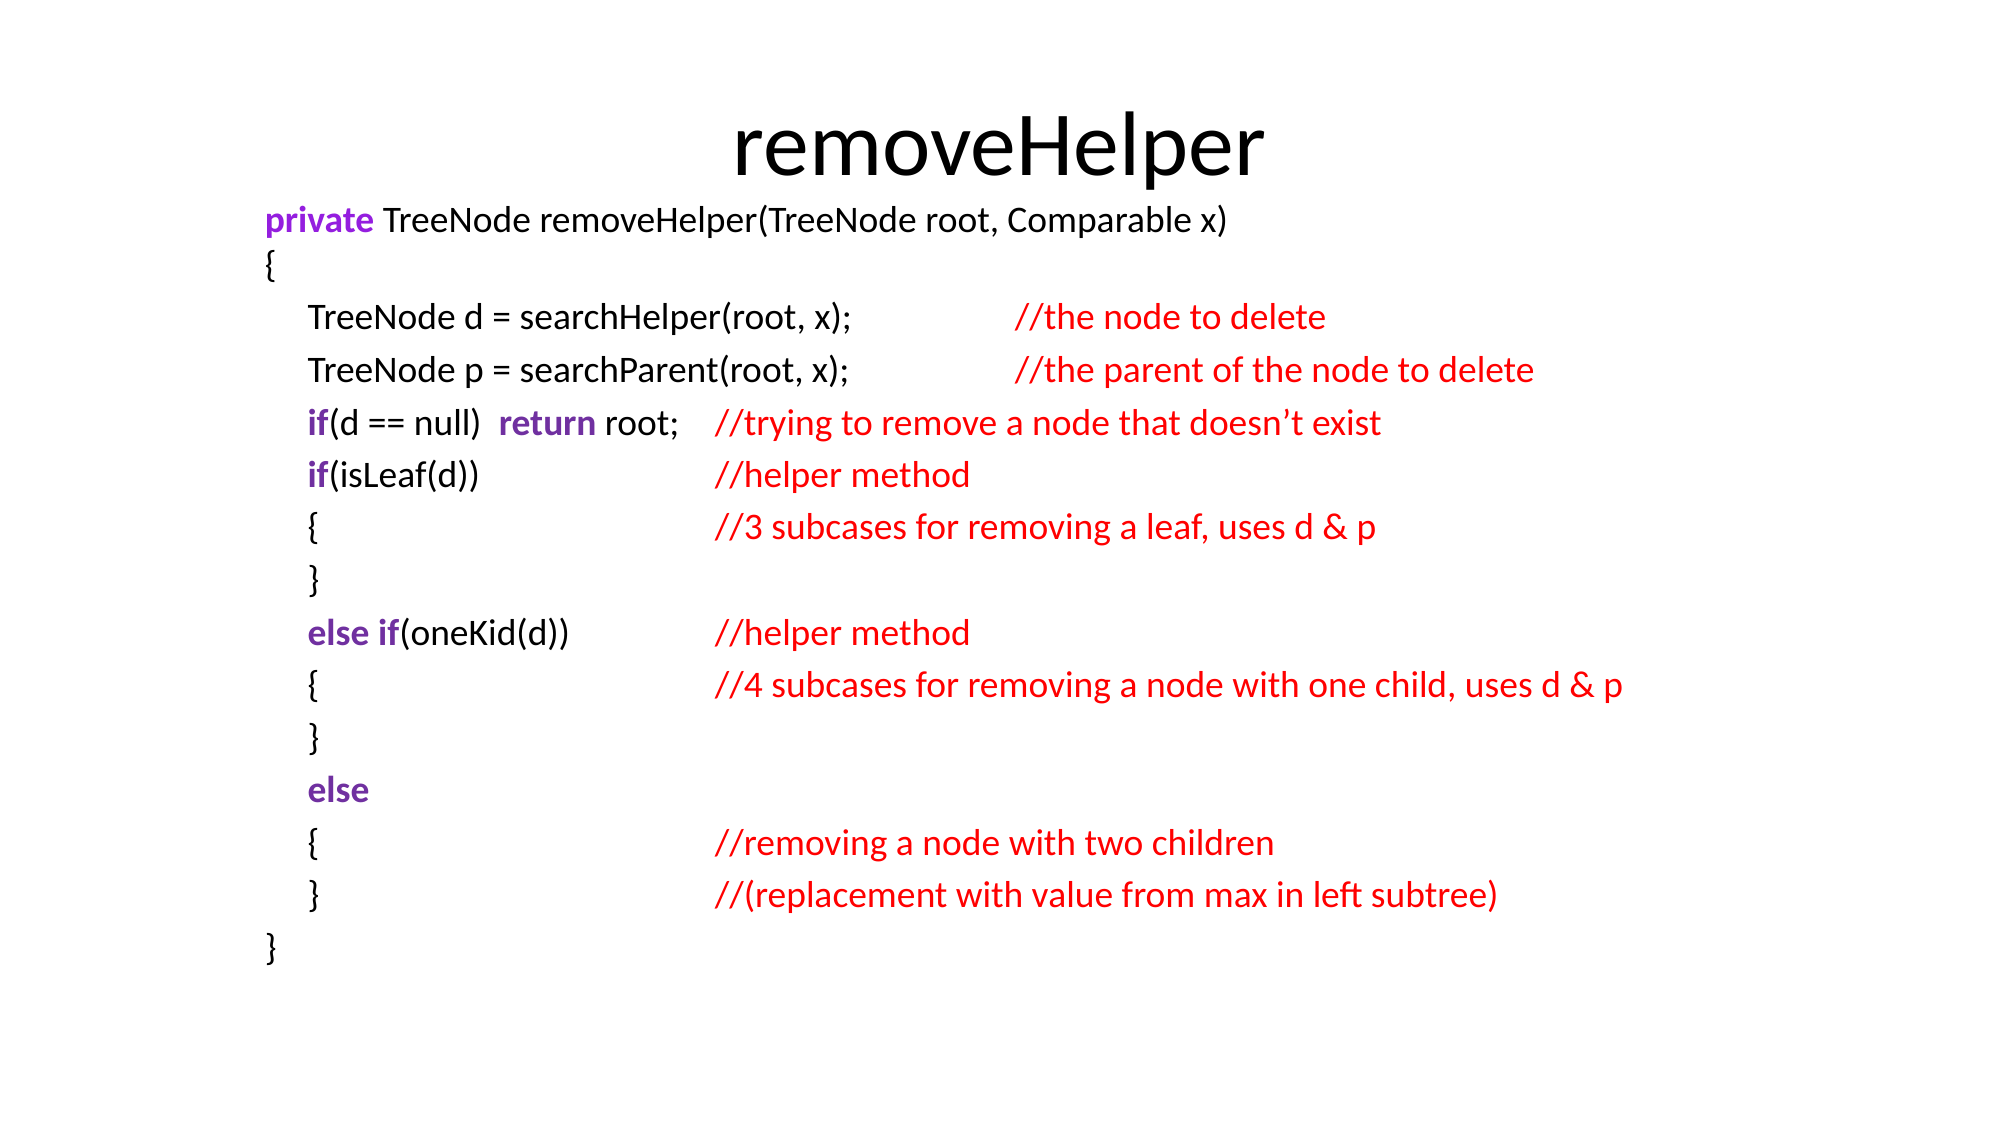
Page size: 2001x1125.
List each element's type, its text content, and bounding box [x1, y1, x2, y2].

title removeHelper [99, 45, 1900, 233]
list private TreeNode removeHelper(TreeNode root, Comparable x) { TreeNode d = searchHelper(root, x); //the node to delete TreeNode p = searchParent(root, x); //the parent of the node to delete if(d == null) return root; //trying to remove a node that doesn’t exist if(isLeaf(d)) //helper method { //3 subcases for removing a leaf, uses d & p } else if(oneKid(d)) //helper method { //4 subcases for removing a node with one child, uses d & p } else { //removing a node with two children } //(replacement with value from max in left subtree) } [249, 187, 1650, 1005]
